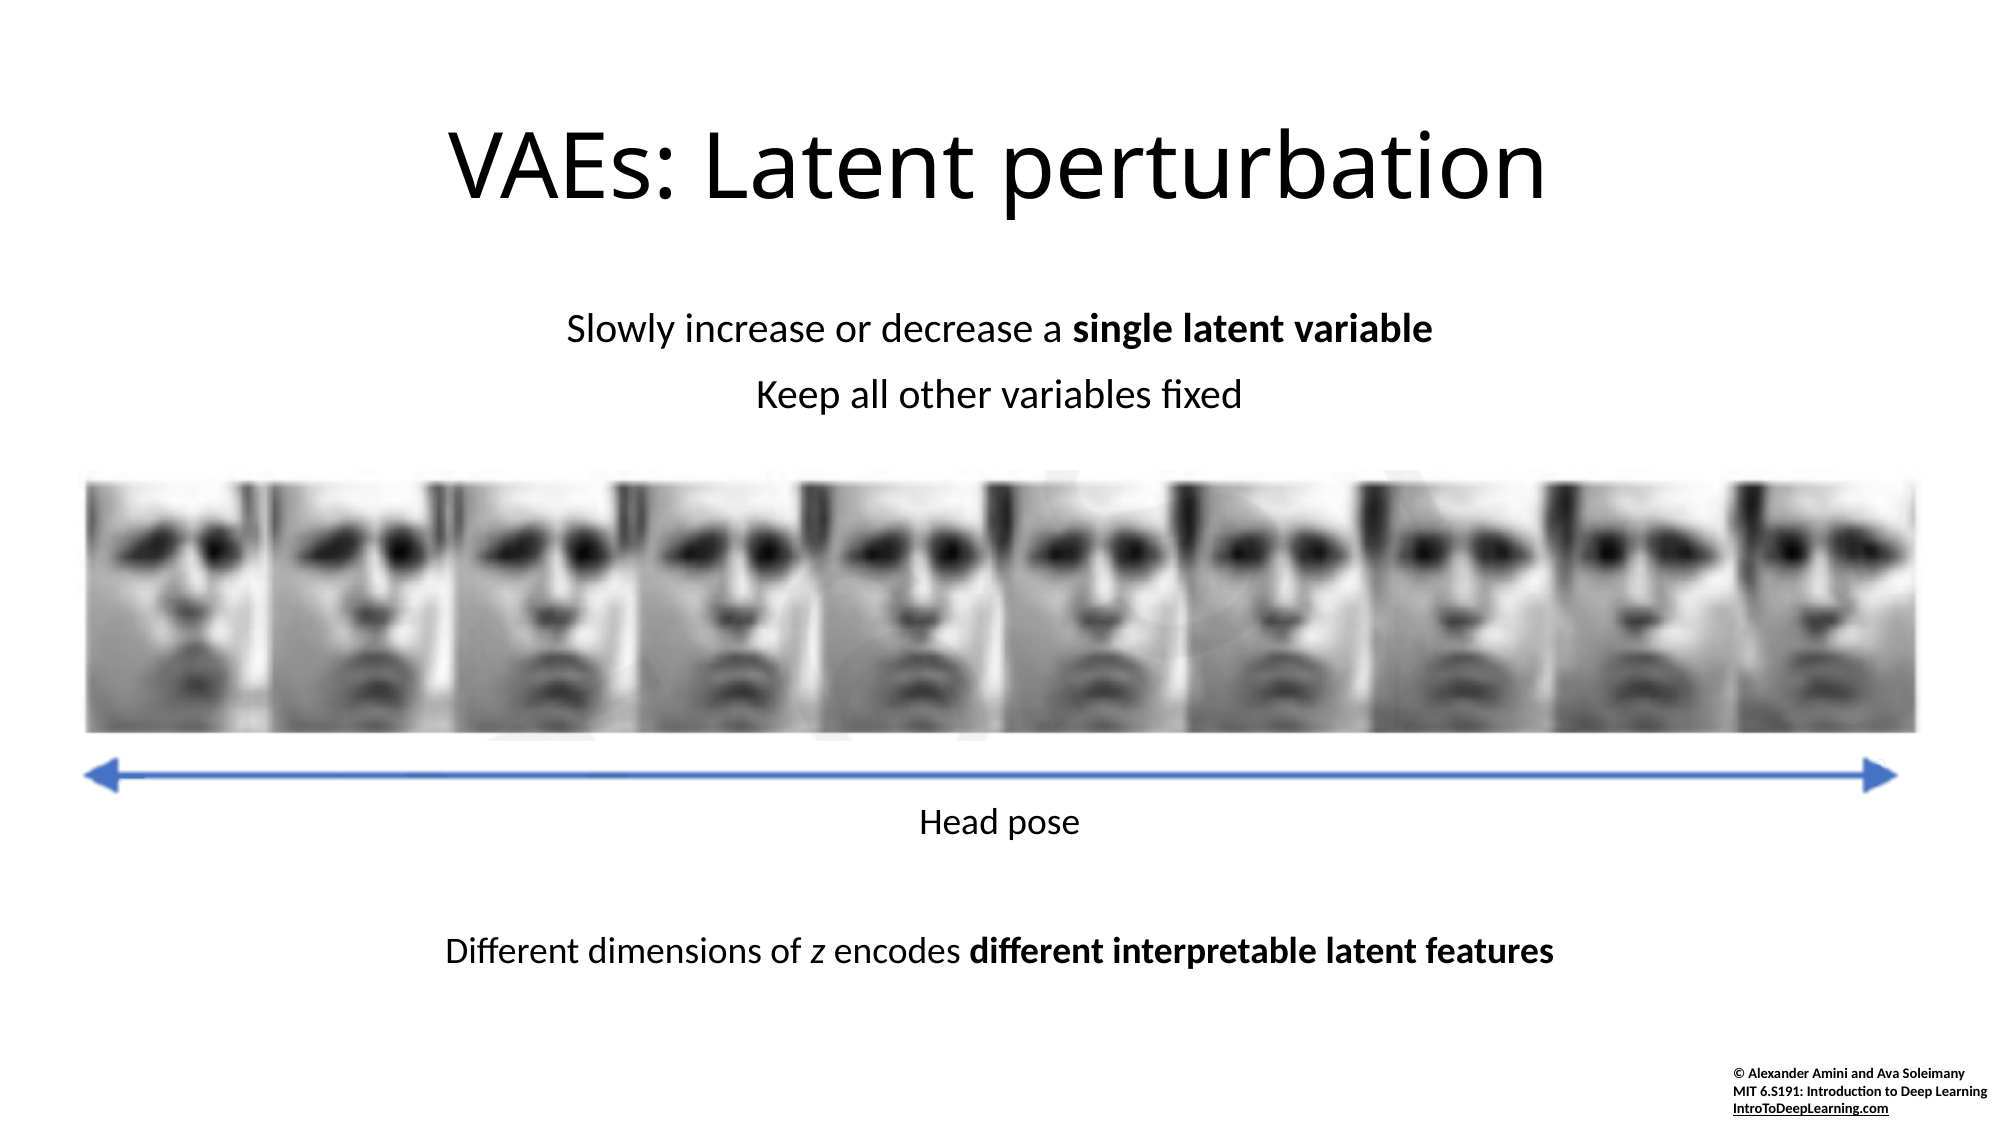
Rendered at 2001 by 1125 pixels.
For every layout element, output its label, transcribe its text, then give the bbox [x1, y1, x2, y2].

title VAEs: Latent perturbation [137, 59, 1863, 278]
picture [56, 470, 1965, 804]
list Slowly increase or decrease a single latent variable Keep all other variables fixed [137, 299, 1863, 449]
text_box Head pose [728, 804, 1272, 850]
text_box Different dimensions of z encodes different interpretable latent features [178, 918, 1822, 979]
